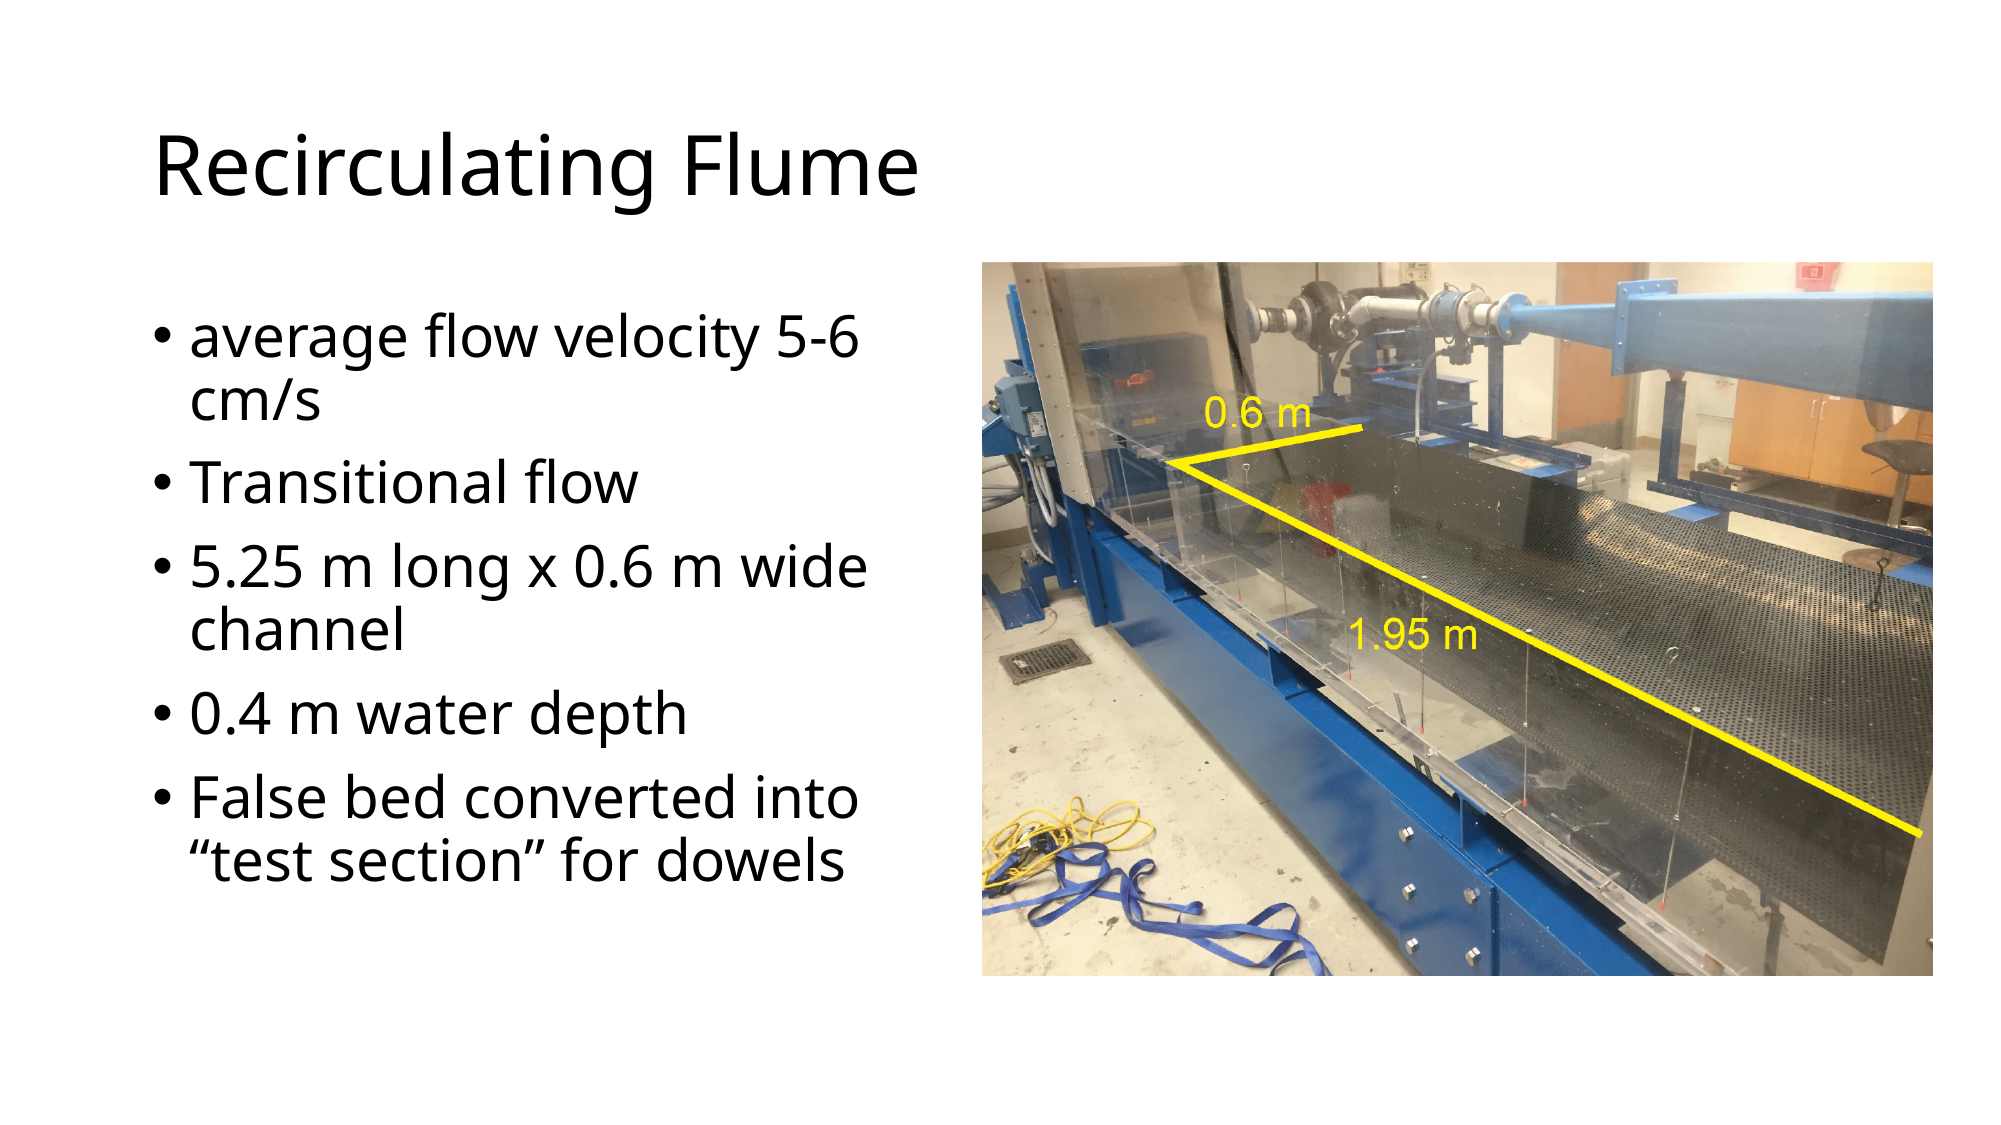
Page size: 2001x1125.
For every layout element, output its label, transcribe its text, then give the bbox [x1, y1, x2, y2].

list average flow velocity 5-6 cm/s Transitional flow 5.25 m long x 0.6 m wide channel 0.4 m water depth False bed converted into “test section” for dowels [137, 299, 982, 1033]
picture [981, 262, 1933, 976]
title Recirculating Flume [137, 59, 1863, 278]
